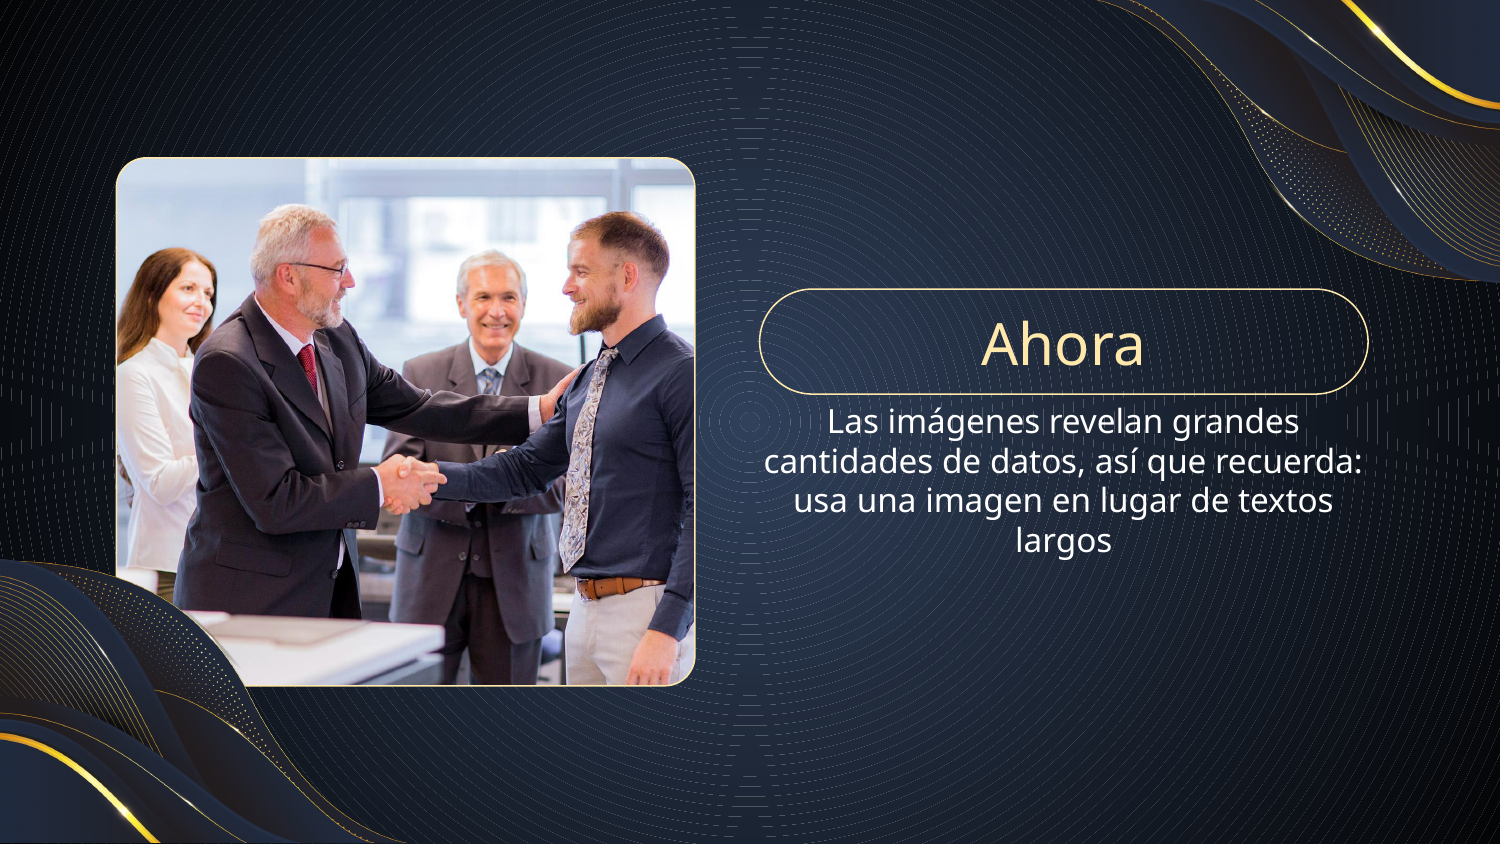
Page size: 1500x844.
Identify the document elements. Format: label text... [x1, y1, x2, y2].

text_box [759, 289, 944, 395]
text_box [1184, 289, 1369, 395]
picture [1067, 0, 1500, 283]
subtitle Las imágenes revelan grandes cantidades de datos, así que recuerda: usa una imagen en lugar de textos largos [745, 404, 1383, 555]
picture [0, 157, 696, 843]
title Ahora [944, 289, 1184, 395]
